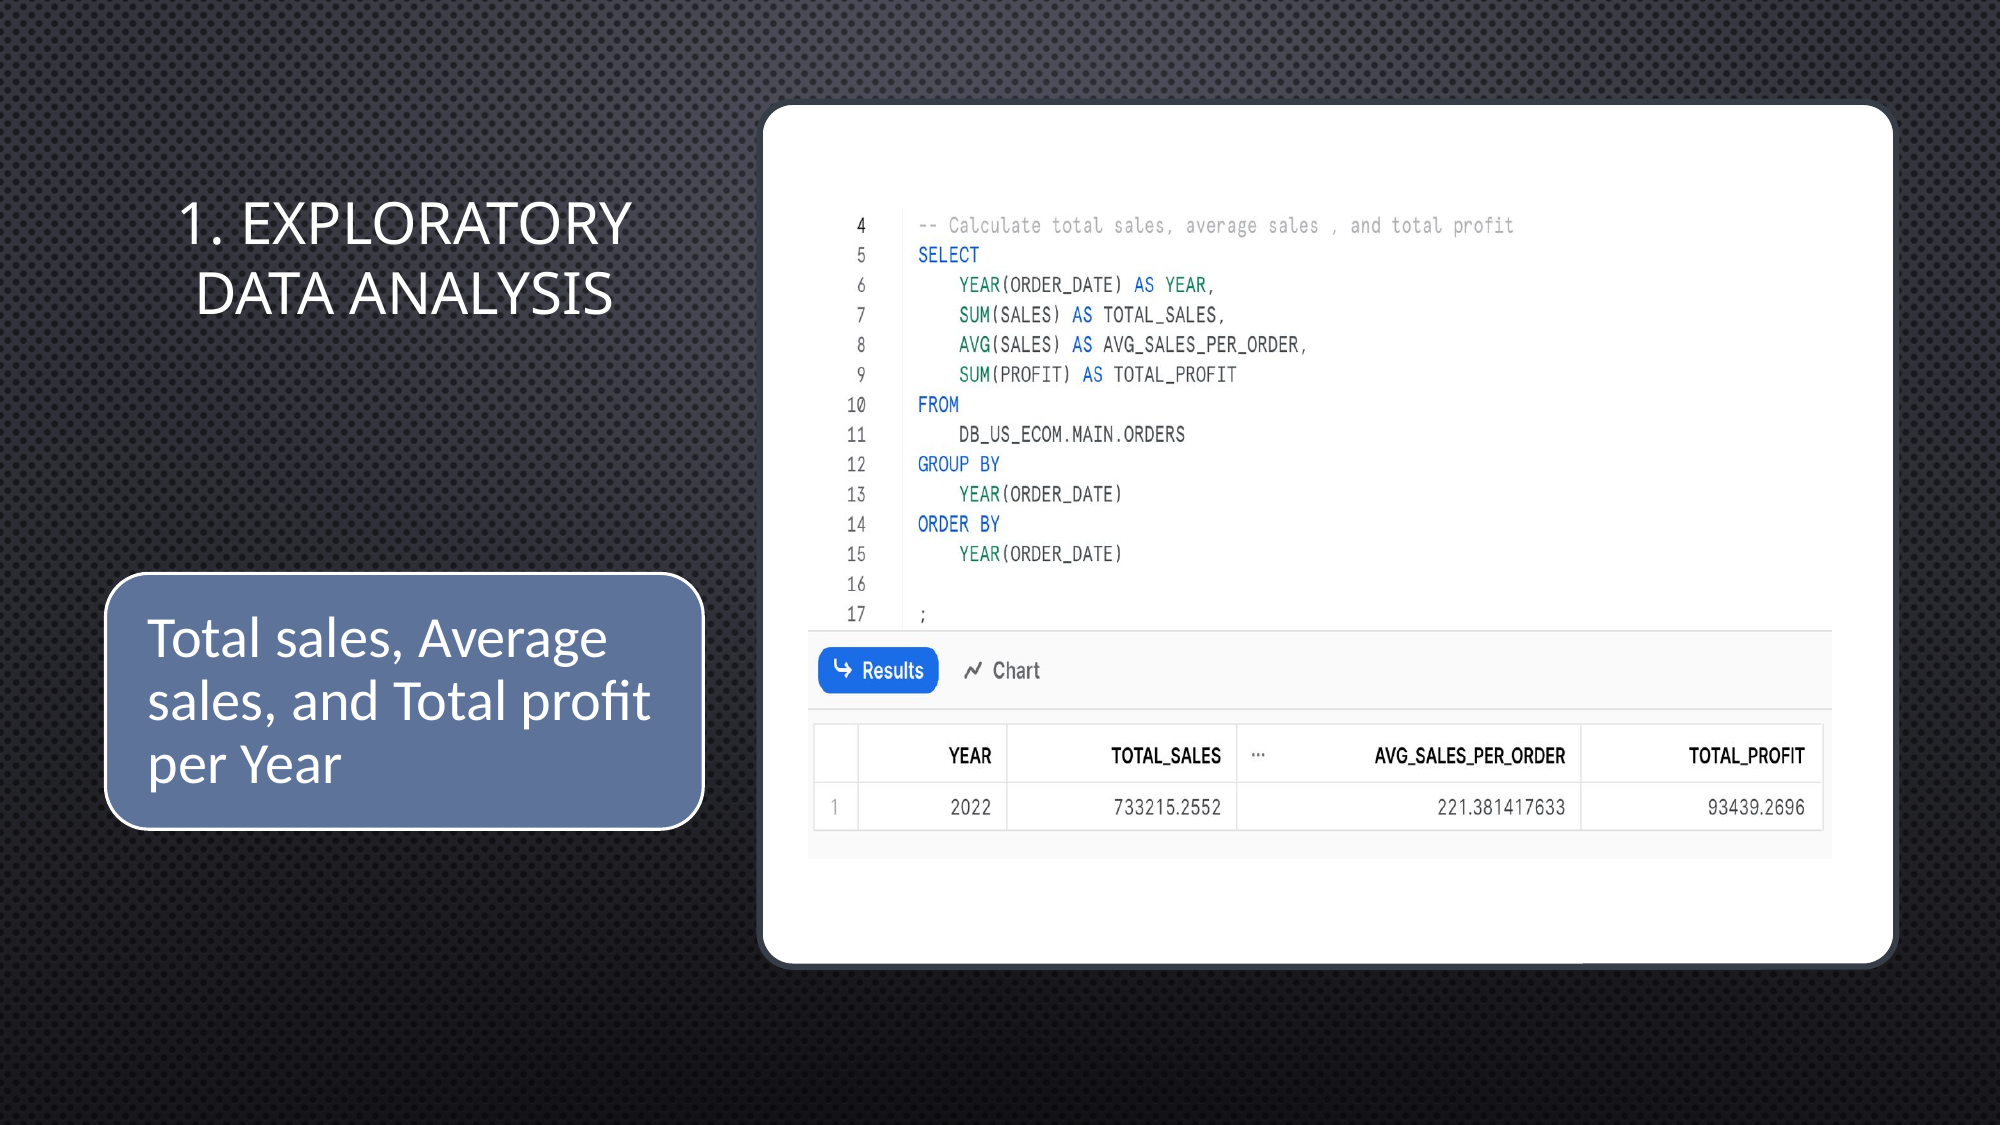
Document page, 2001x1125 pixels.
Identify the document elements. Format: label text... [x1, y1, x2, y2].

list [105, 437, 704, 966]
text_box [999, 98, 1935, 1111]
text_box [758, 100, 999, 969]
picture [808, 208, 1833, 859]
title 1. EXPLORATORY DATA ANALYSIS [105, 99, 704, 413]
text_box [0, 0, 2000, 1125]
